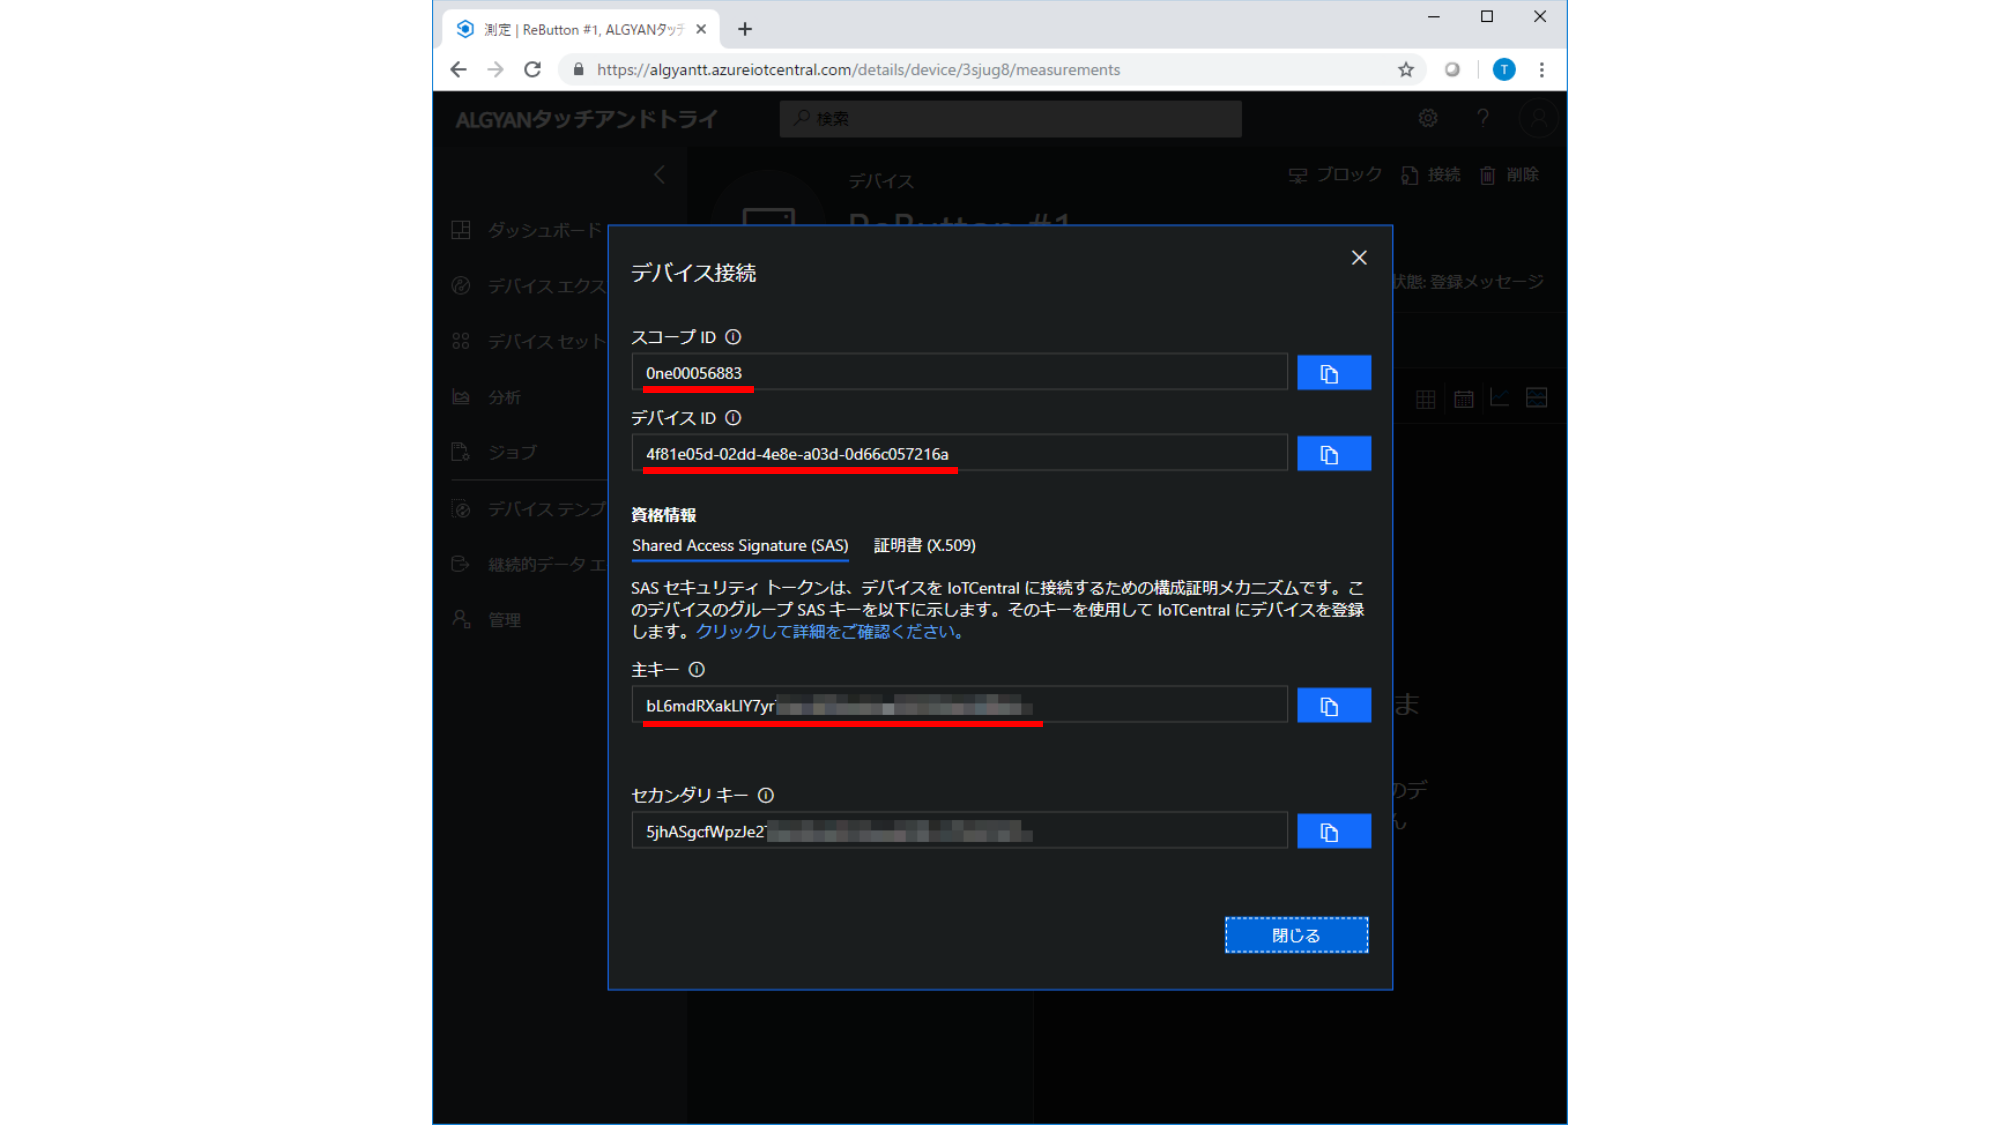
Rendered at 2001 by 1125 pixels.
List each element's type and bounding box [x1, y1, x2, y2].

picture [432, 0, 1568, 1125]
